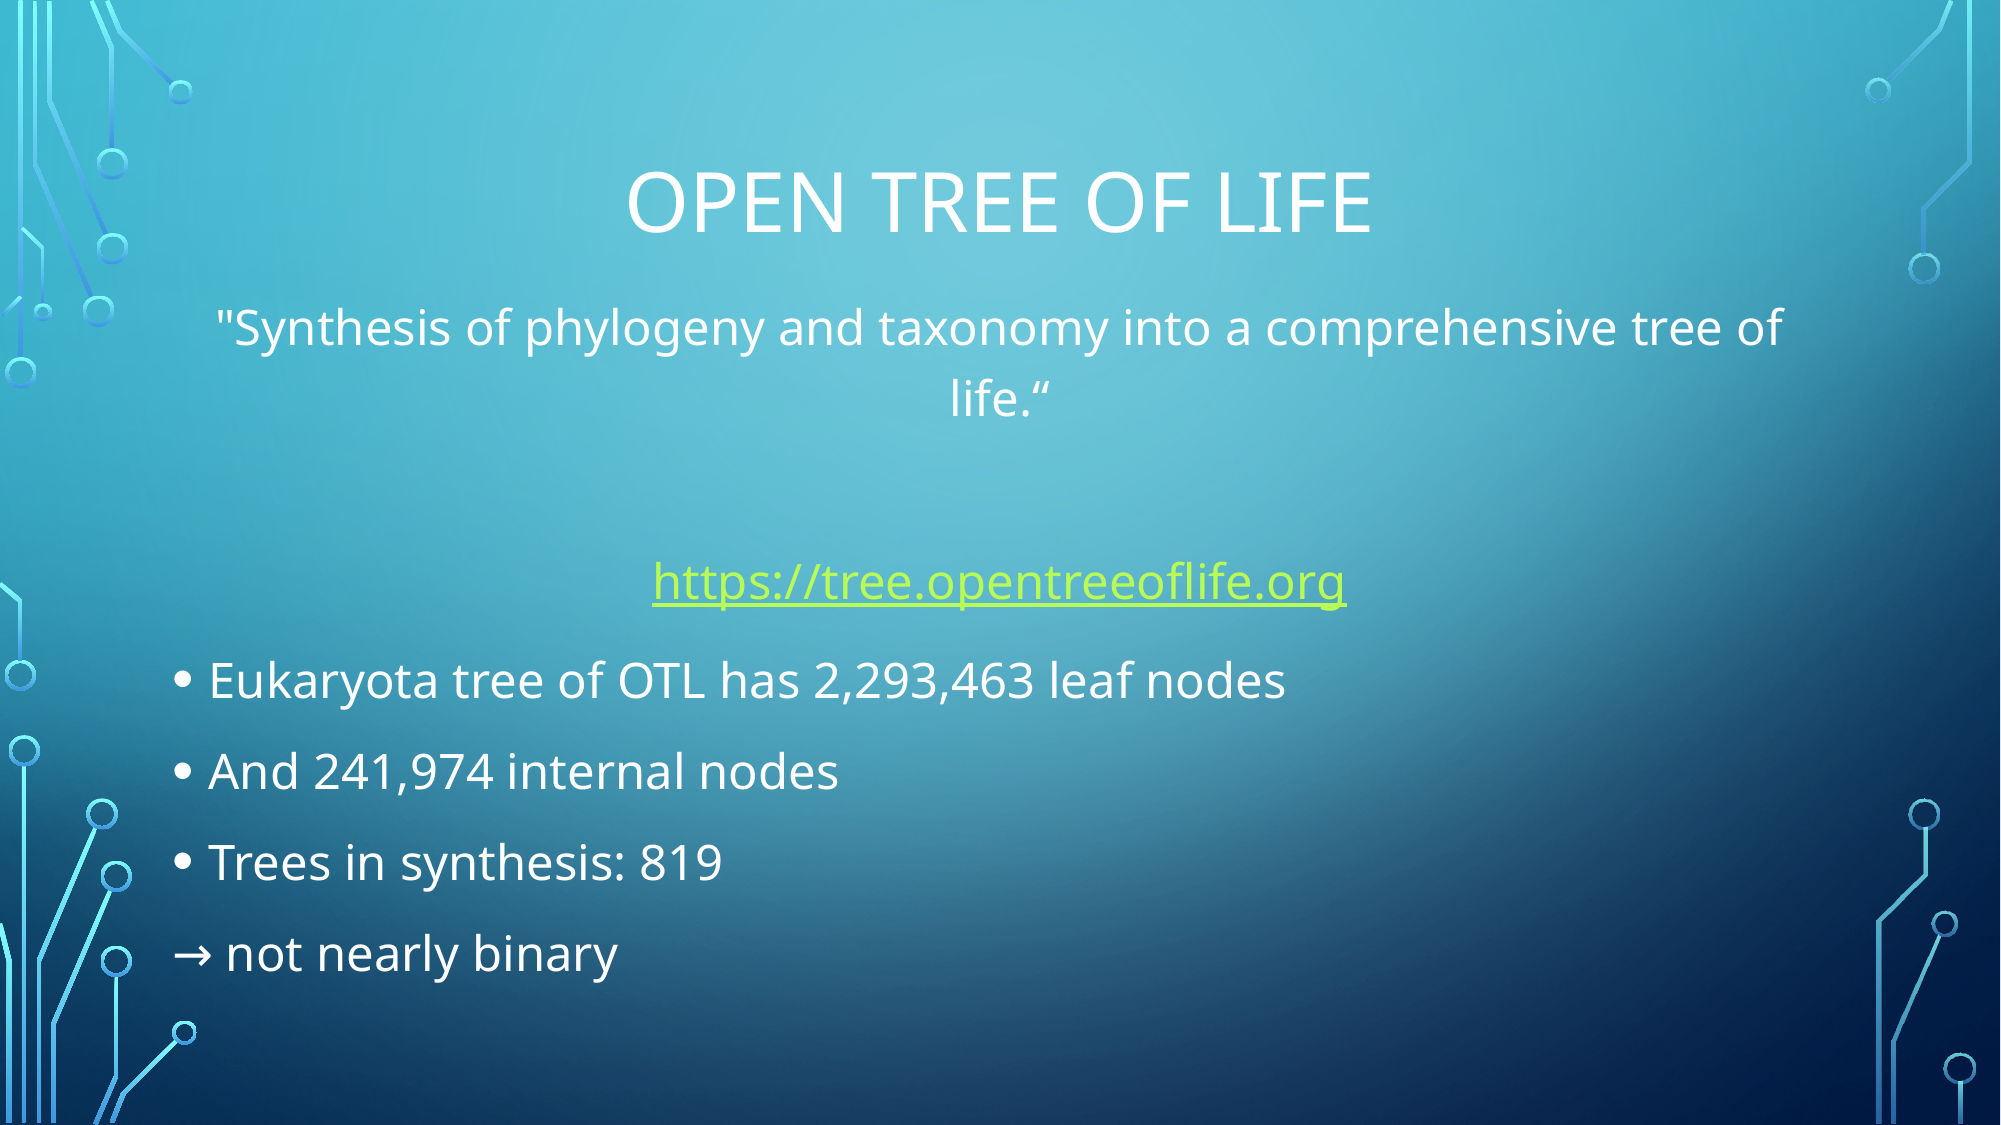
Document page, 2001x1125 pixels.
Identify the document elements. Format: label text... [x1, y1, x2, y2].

title Open Tree of Life [187, 101, 1813, 277]
list "Synthesis of phylogeny and taxonomy into a comprehensive tree of life.“ https://tree.opentreeoflife.org Eukaryota tree of OTL has 2,293,463 leaf nodes And 241,974 internal nodes Trees in synthesis: 819 → not nearly binary [157, 277, 1843, 992]
